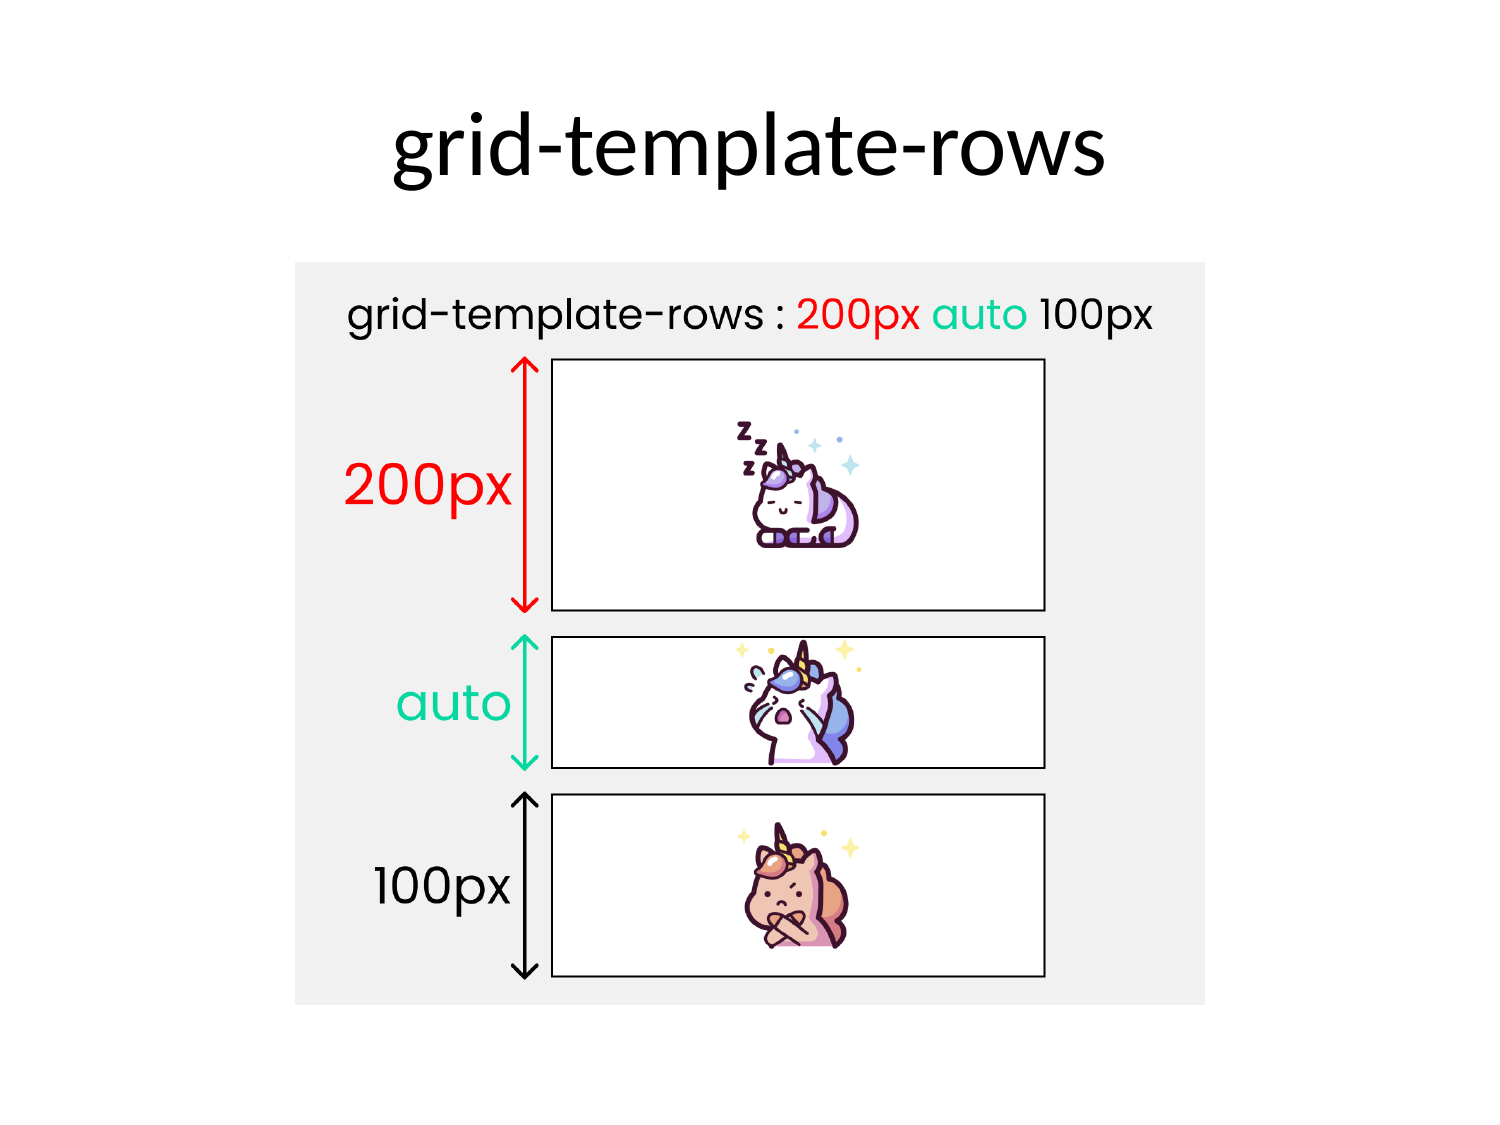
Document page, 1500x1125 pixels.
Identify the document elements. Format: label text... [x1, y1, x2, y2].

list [294, 262, 1206, 1006]
title grid-template-rows [75, 45, 1425, 233]
